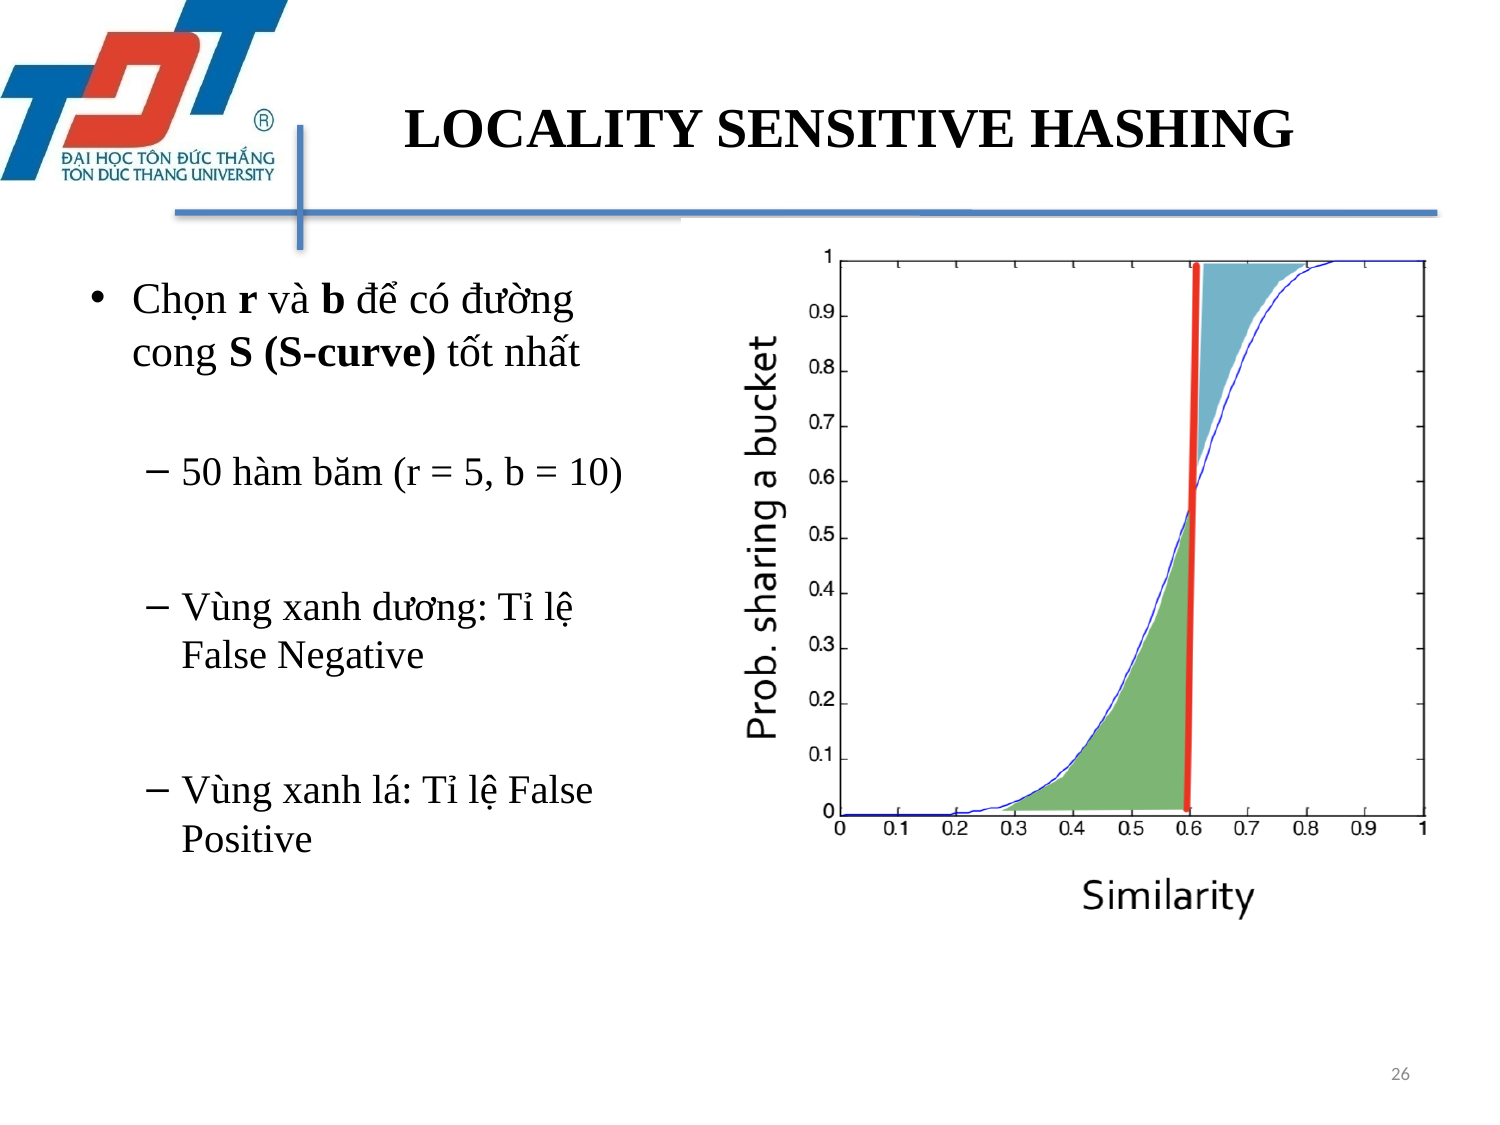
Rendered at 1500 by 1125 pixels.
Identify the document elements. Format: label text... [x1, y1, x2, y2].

picture [680, 218, 1500, 952]
picture [0, 0, 288, 181]
slide_number 26 [1074, 1042, 1425, 1103]
title LOCALITY SENSITIVE HASHING [174, 31, 1500, 219]
list Chọn r và b để có đường cong S (S-curve) tốt nhất 50 hàm băm (r = 5, b = 10) Vùng xanh dương: Tỉ lệ False Negative Vùng xanh lá: Tỉ lệ False Positive [75, 262, 645, 1005]
